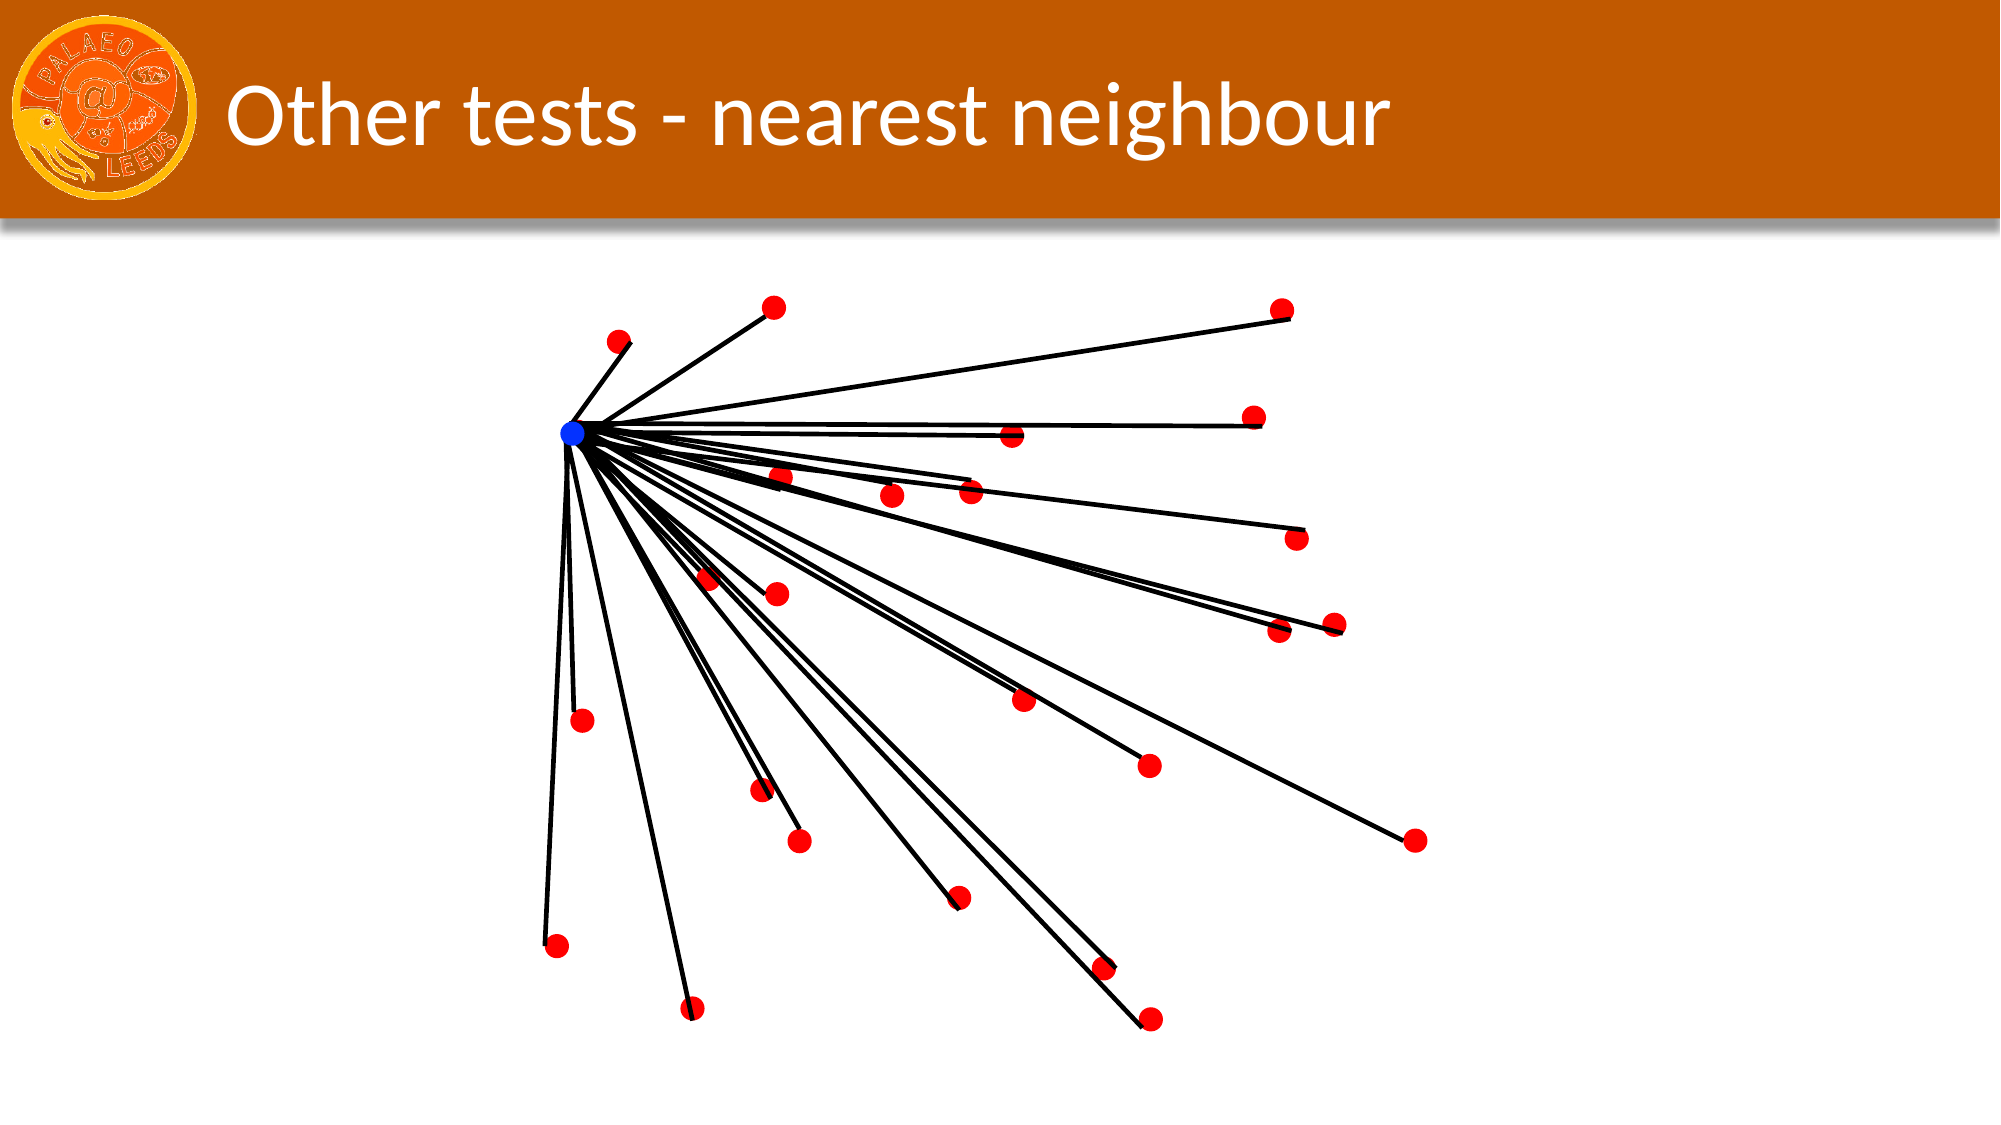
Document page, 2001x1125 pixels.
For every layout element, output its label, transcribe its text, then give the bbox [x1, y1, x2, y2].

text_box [544, 295, 1428, 1032]
picture [11, 15, 197, 200]
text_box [544, 316, 1404, 1028]
text_box Other tests - nearest neighbour [210, 17, 2000, 201]
text_box [0, 0, 2000, 219]
